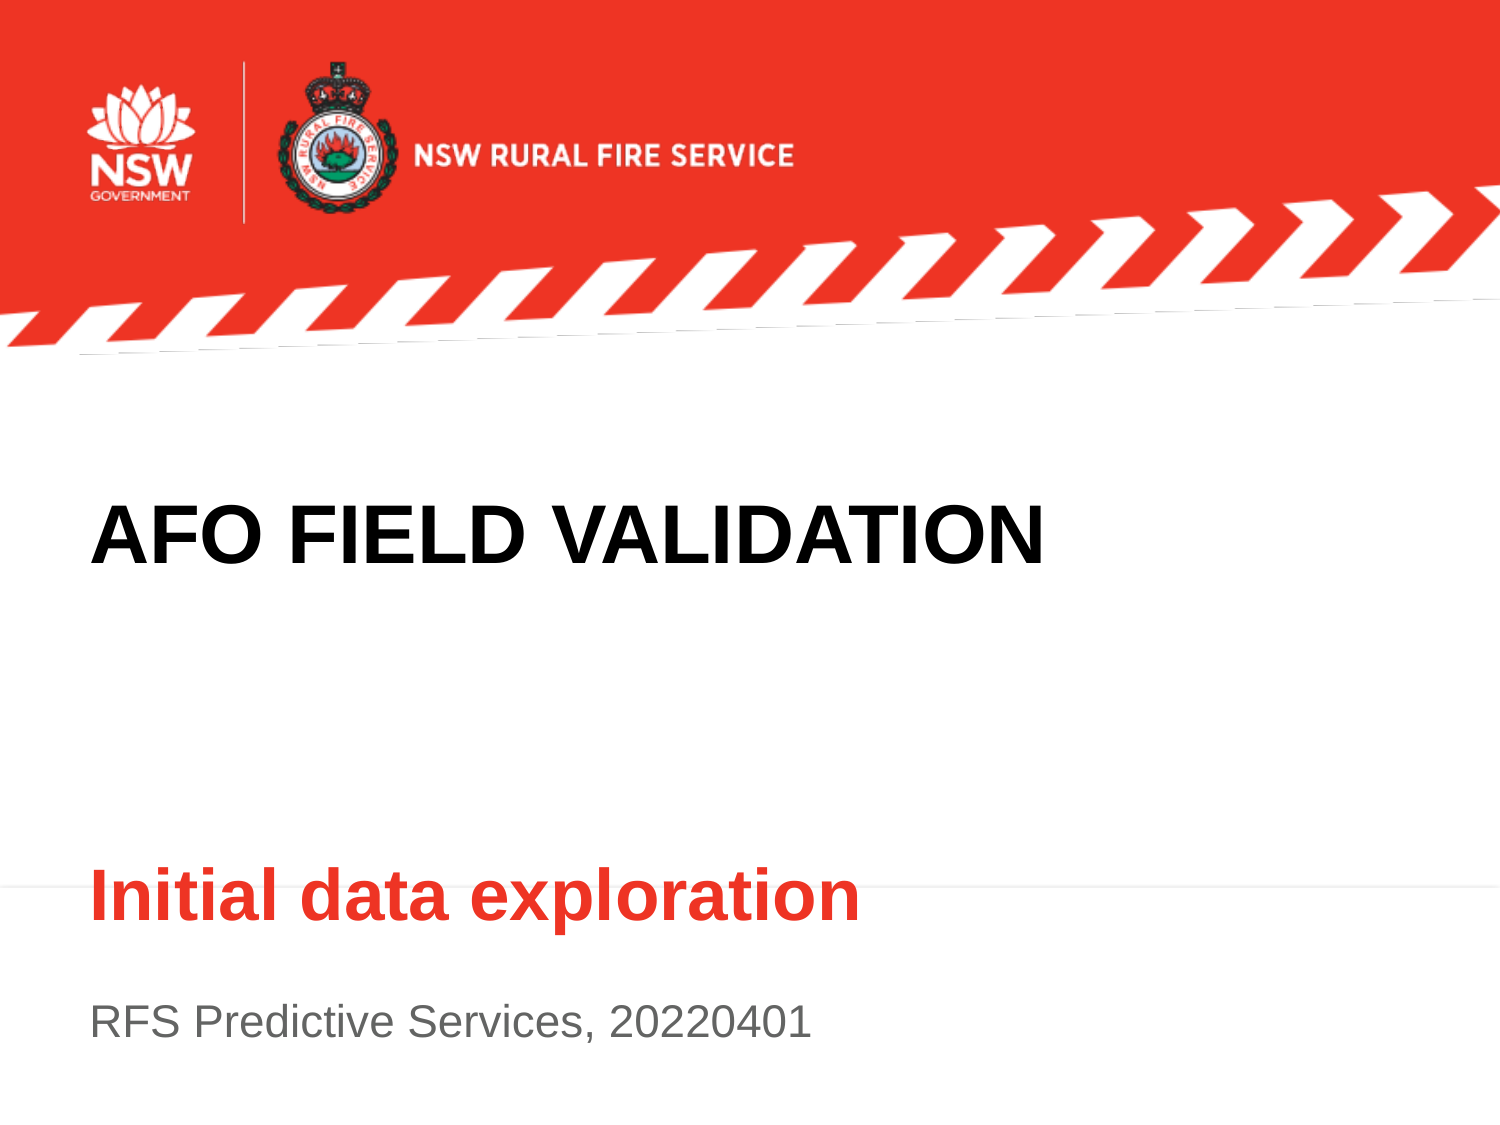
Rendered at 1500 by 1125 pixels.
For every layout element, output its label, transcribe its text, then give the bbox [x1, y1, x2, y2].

title Initial data exploration [89, 847, 1462, 944]
list RFS Predictive Services, 20220401 [89, 991, 1462, 1064]
subtitle AFO Field Validation [89, 447, 1462, 834]
